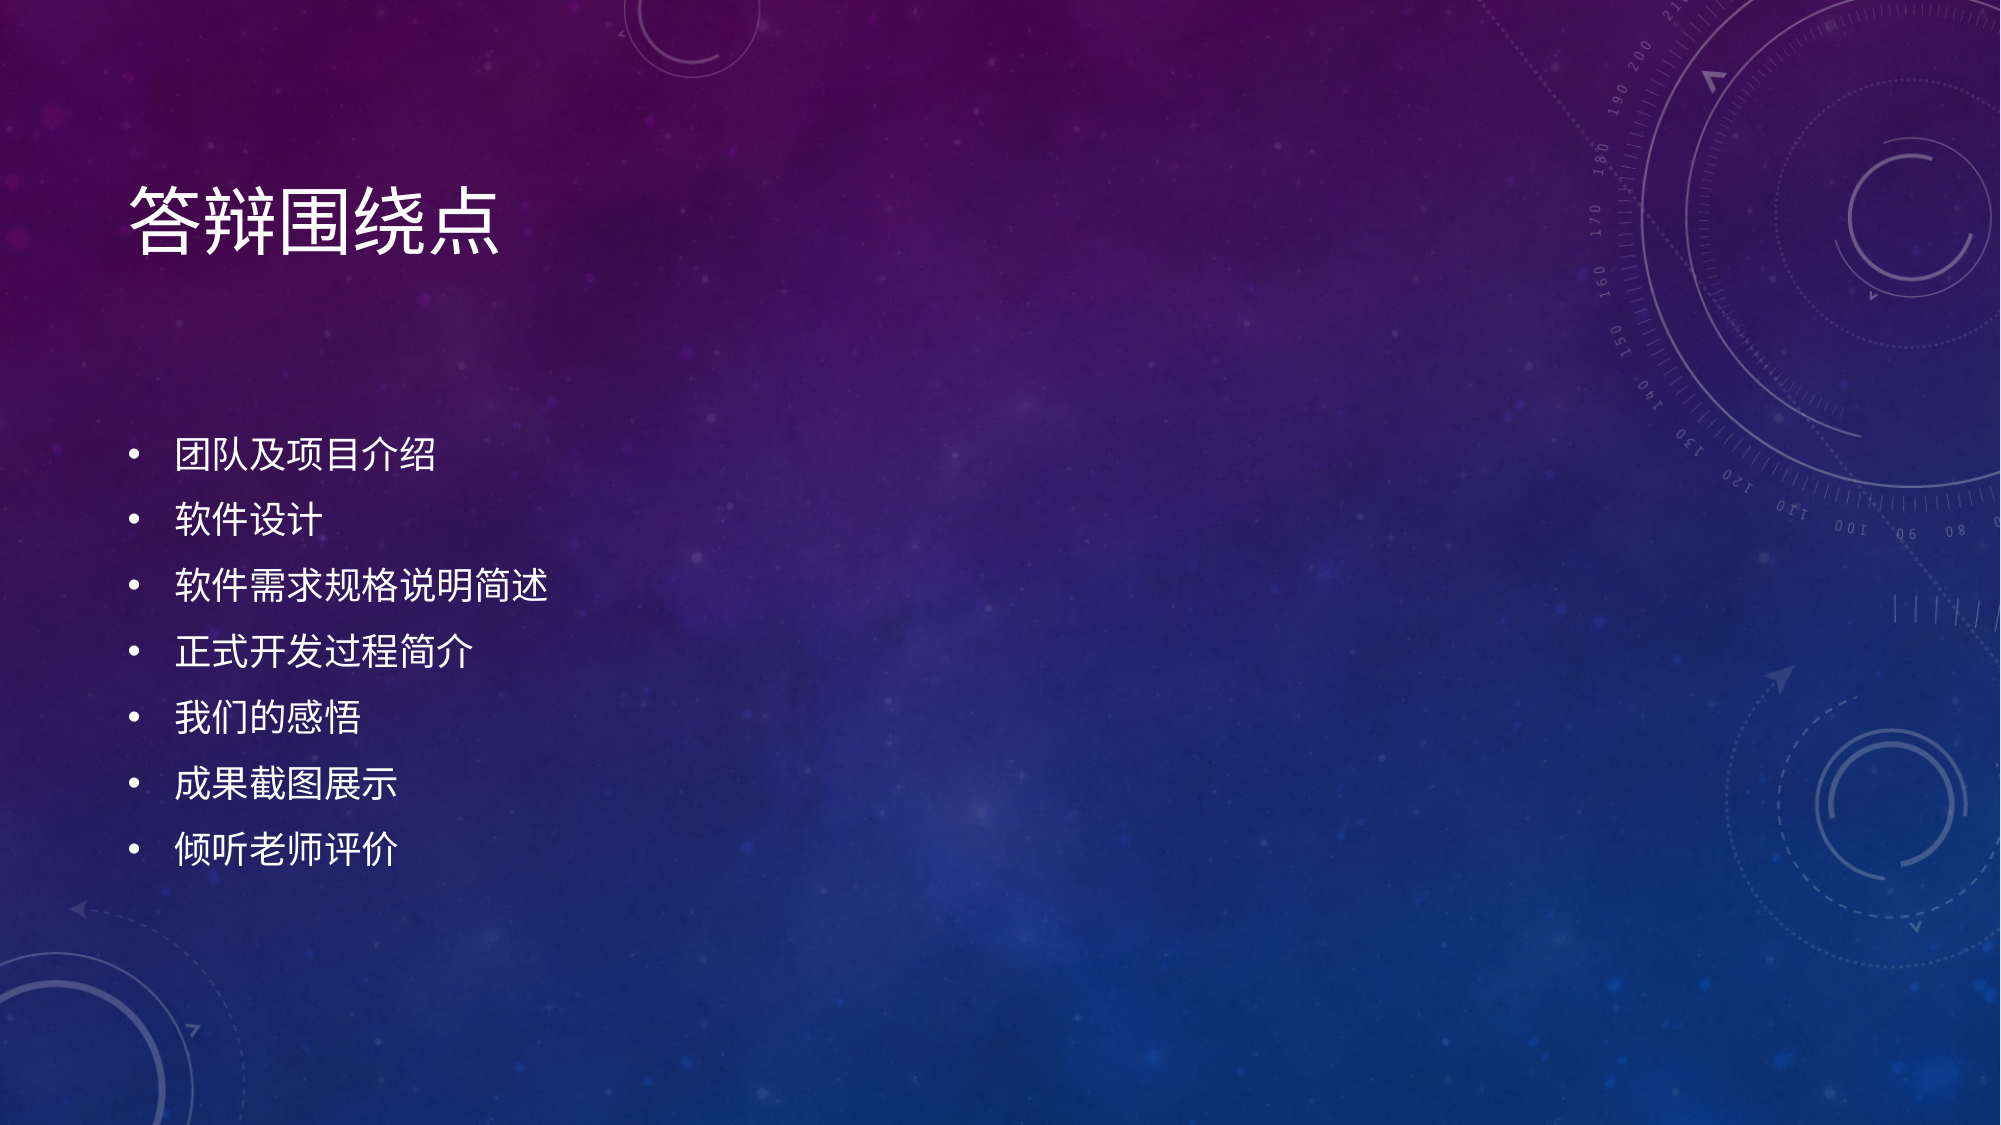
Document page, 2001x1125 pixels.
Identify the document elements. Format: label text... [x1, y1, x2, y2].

picture [0, 0, 2001, 1125]
list 团队及项目介绍 软件设计 软件需求规格说明简述 正式开发过程简介 我们的感悟 成果截图展示 倾听老师评价 [112, 351, 1775, 950]
title 答辩围绕点 [112, 99, 1775, 339]
